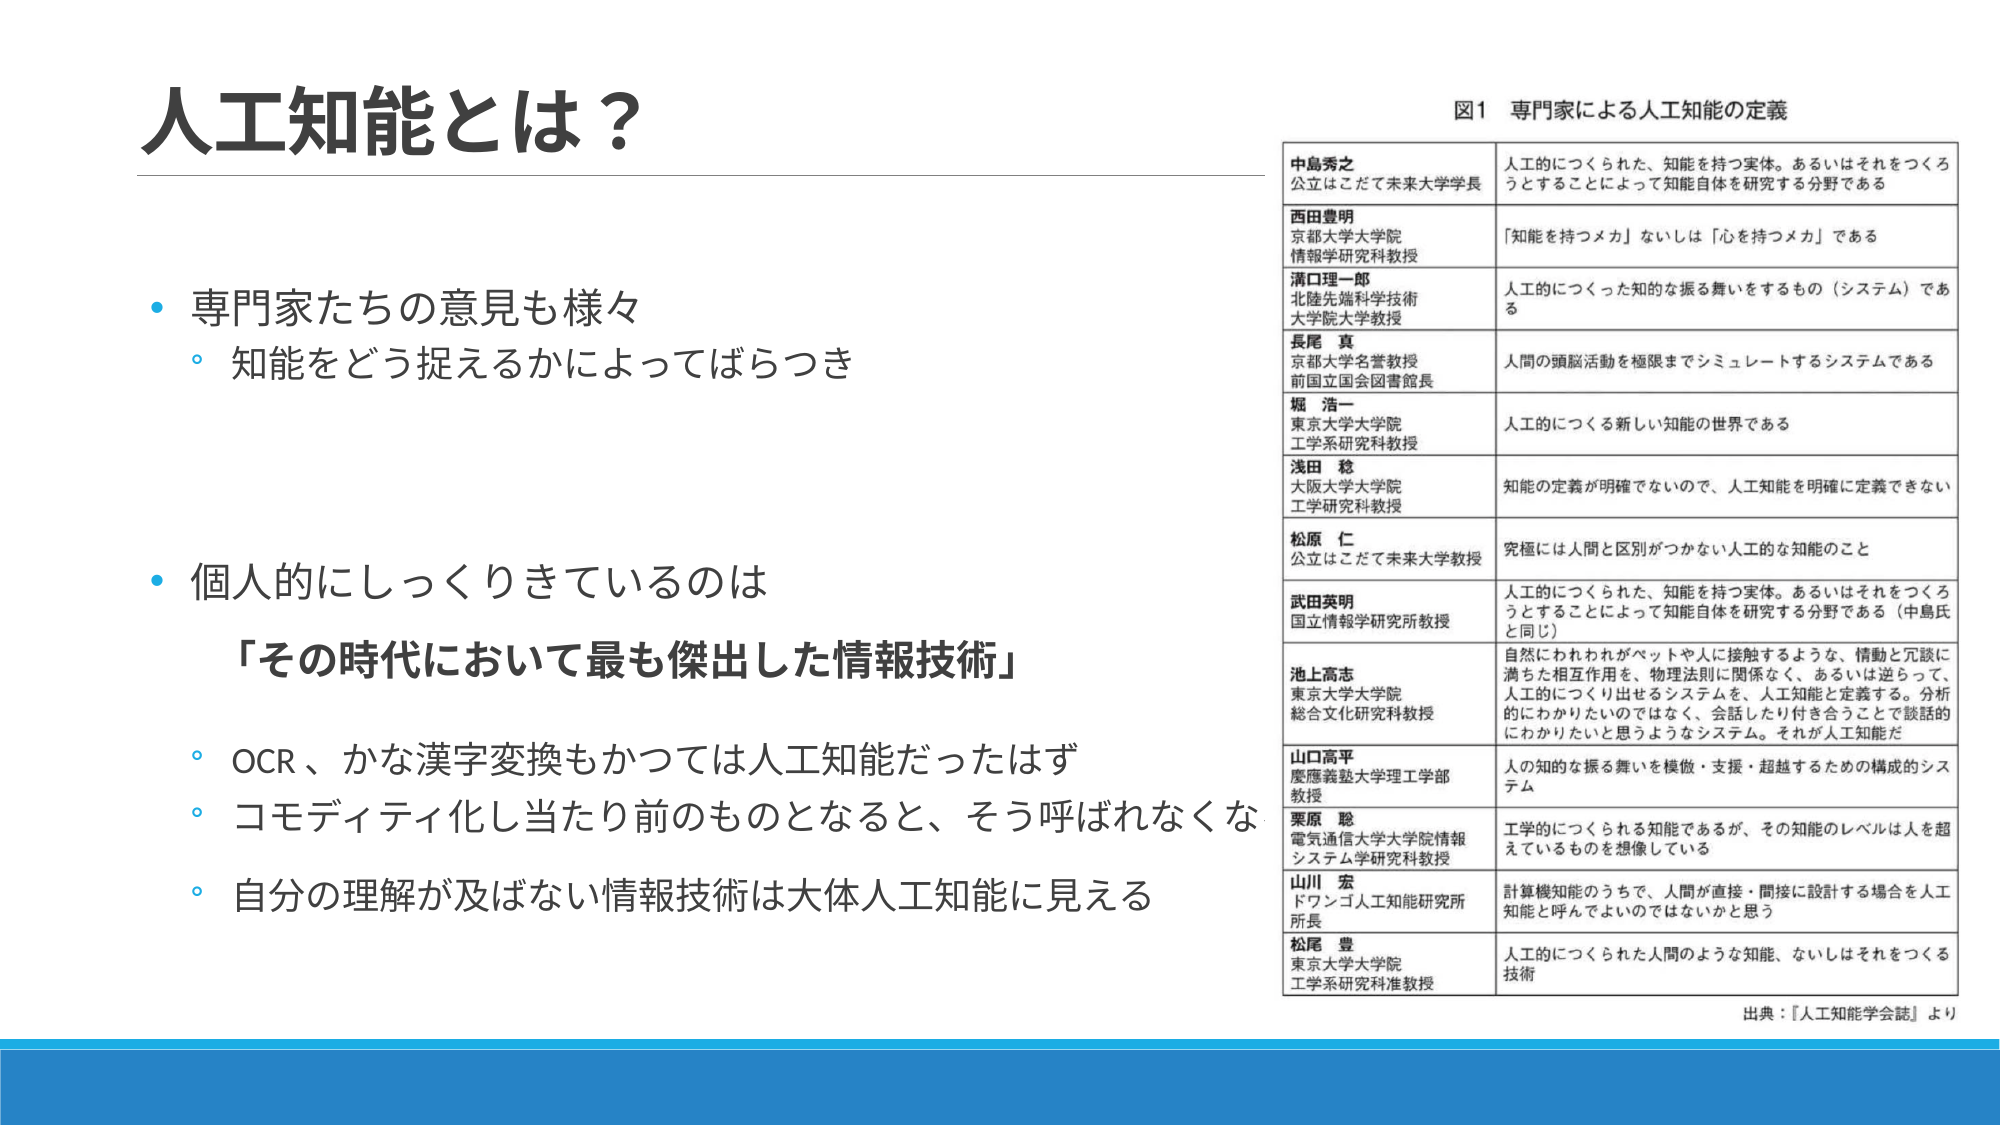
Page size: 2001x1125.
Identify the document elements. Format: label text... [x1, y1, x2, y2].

title 人工知能とは？ [124, 52, 1840, 173]
list 専門家たちの意見も様々 知能をどう捉えるかによってばらつき 個人的にしっくりきているのは 「その時代において最も傑出した情報技術」 OCR、かな漢字変換もかつては人工知能だったはず コモディティ化し当たり前のものとなると、そう呼ばれなくなる 自分の理解が及ばない情報技術は大体人工知能に見える [132, 196, 1261, 933]
picture [1264, 90, 2000, 1039]
